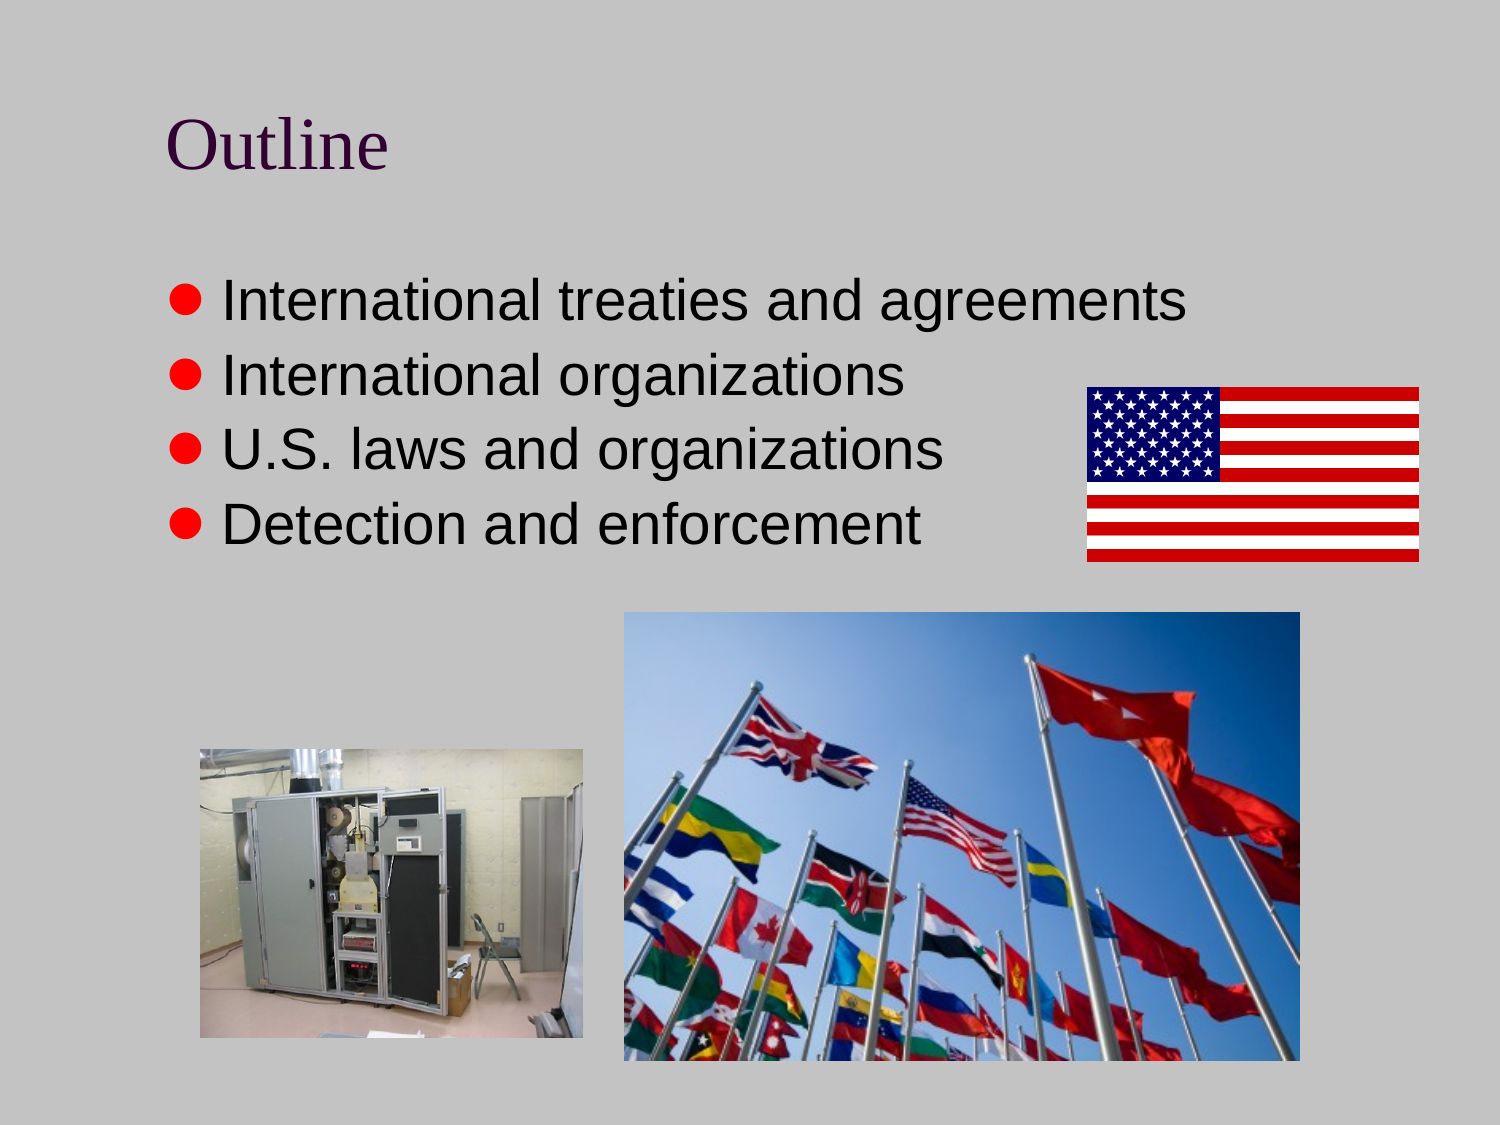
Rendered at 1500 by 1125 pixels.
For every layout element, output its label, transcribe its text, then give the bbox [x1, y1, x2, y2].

title Outline [149, 45, 1308, 234]
picture [624, 612, 1301, 1061]
picture [1087, 387, 1419, 562]
picture [199, 749, 584, 1038]
list International treaties and agreements International organizations U.S. laws and organizations Detection and enforcement [149, 262, 1426, 1006]
